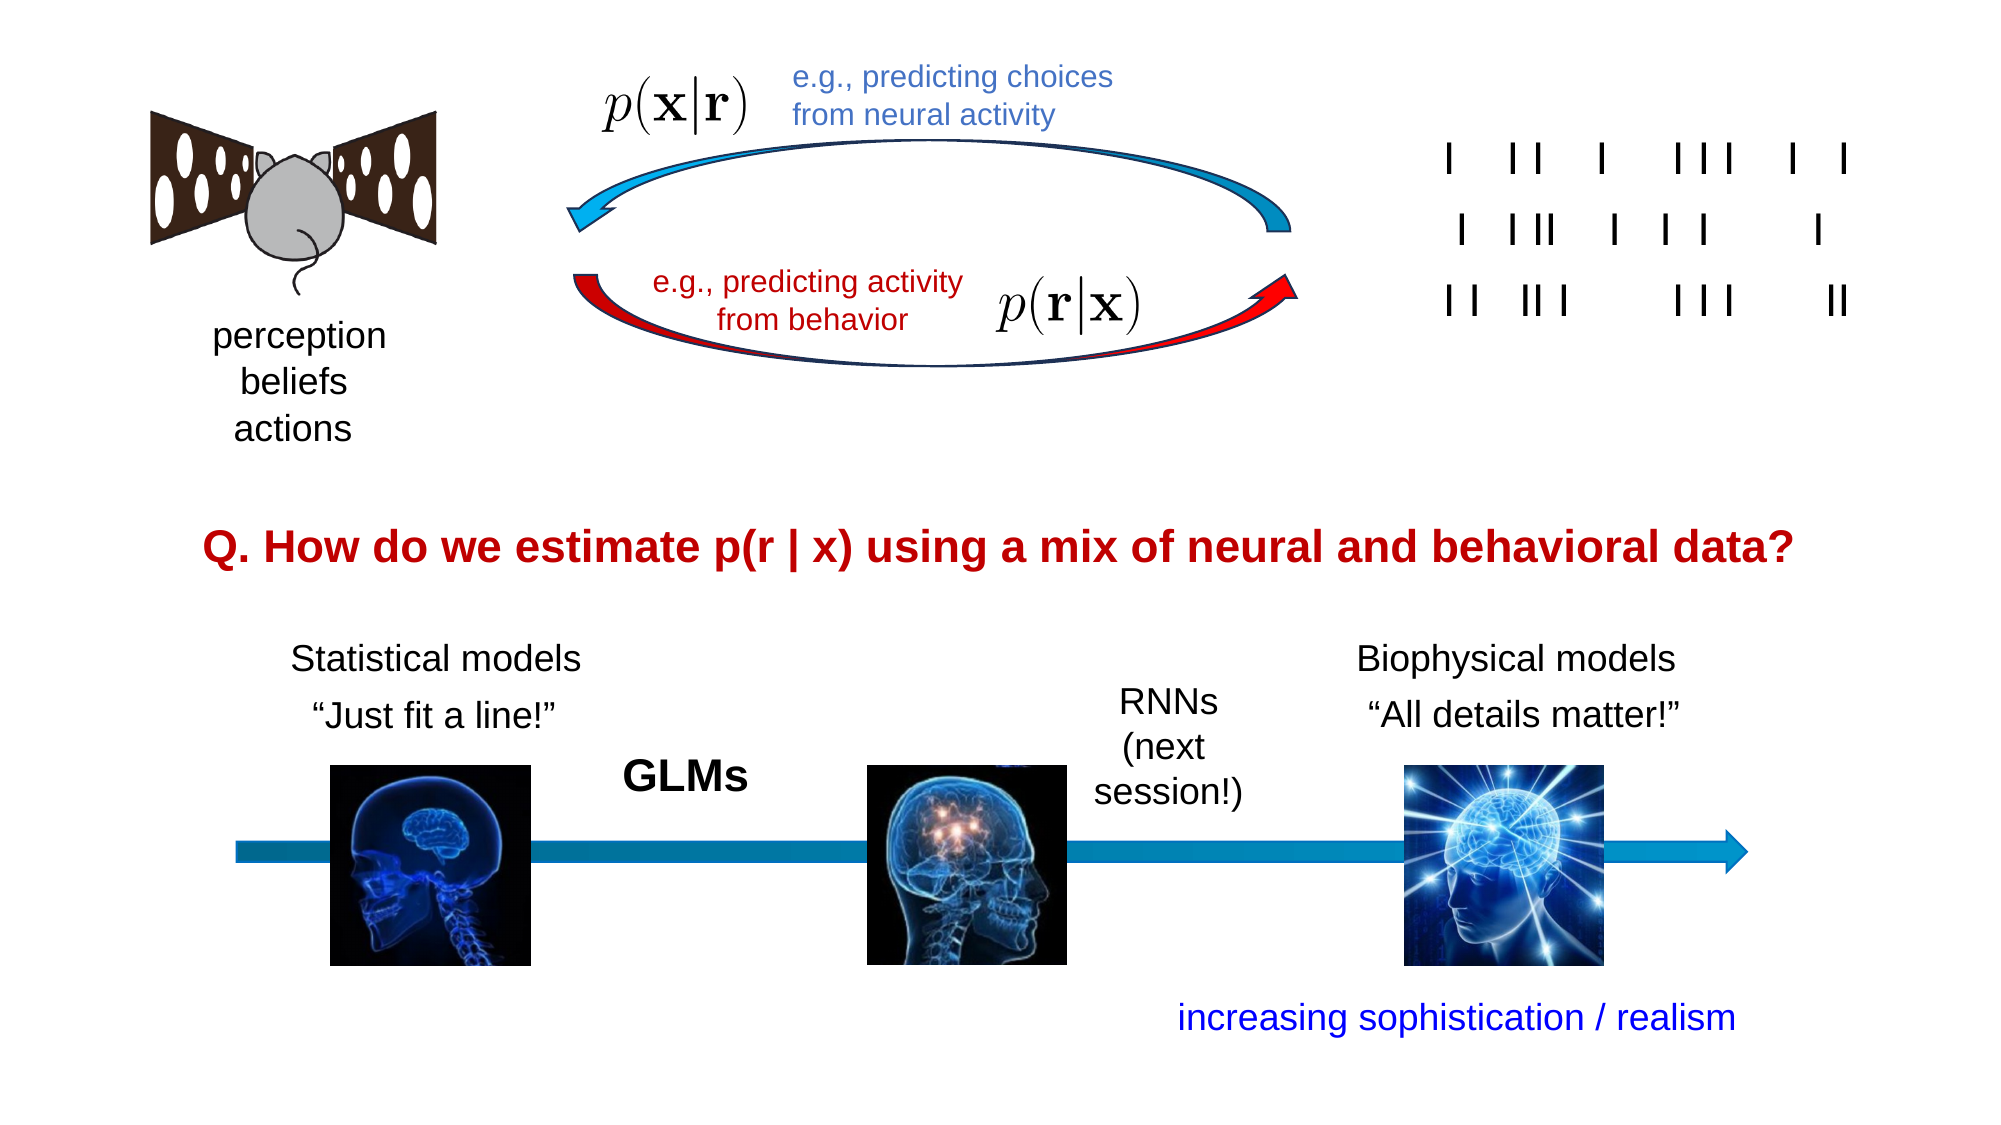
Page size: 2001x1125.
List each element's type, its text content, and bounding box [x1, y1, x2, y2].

text_box [573, 273, 637, 329]
text_box e.g., predicting activity from behavior [637, 254, 988, 344]
text_box I I I I I I I I I [1428, 121, 1866, 192]
text_box [1604, 829, 1749, 875]
text_box [531, 840, 867, 863]
text_box beliefs [225, 349, 363, 396]
picture [146, 107, 440, 300]
text_box Biophysical models [1341, 626, 1692, 687]
text_box “Just fit a line!” [297, 683, 571, 743]
picture [1404, 765, 1604, 966]
text_box GLMs [607, 737, 765, 808]
text_box [690, 273, 1299, 368]
text_box [235, 840, 330, 863]
text_box e.g., predicting choices from neural activity [777, 49, 1139, 139]
text_box “All details matter!” [1353, 682, 1696, 743]
text_box Q. How do we estimate p(r | x) using a mix of neural and behavioral data? [187, 509, 1812, 580]
text_box increasing sophistication / realism [1162, 985, 1752, 1046]
text_box I I II I I I I II [1428, 263, 1866, 333]
picture [330, 765, 531, 966]
text_box perception [197, 303, 402, 364]
text_box [566, 139, 1292, 233]
text_box [1067, 840, 1404, 863]
text_box I I II I I I I [1428, 192, 1841, 263]
picture [601, 76, 746, 135]
text_box RNNs (next session!) [1078, 669, 1259, 820]
picture [995, 276, 1139, 335]
picture [867, 765, 1067, 965]
text_box actions [219, 396, 368, 457]
text_box Statistical models [275, 626, 597, 687]
